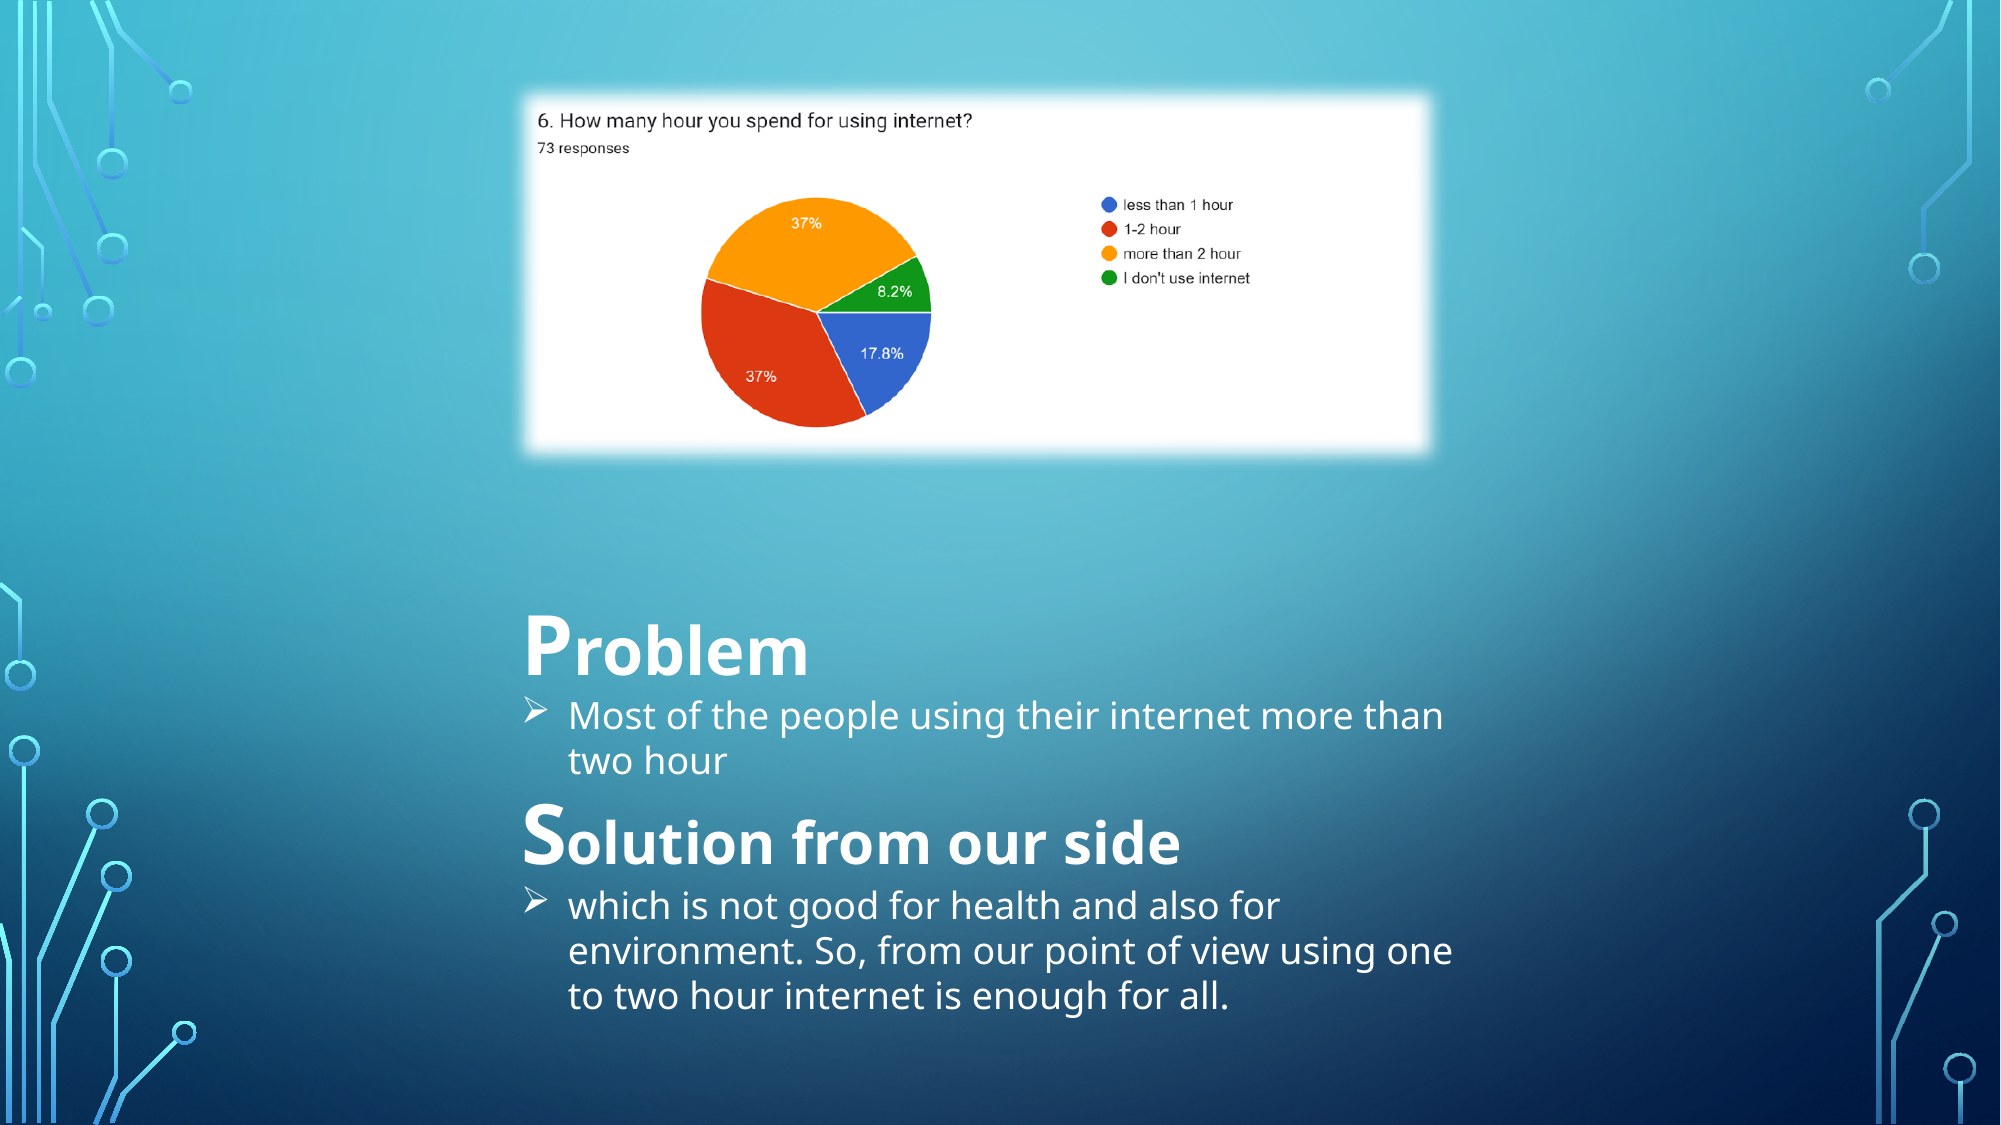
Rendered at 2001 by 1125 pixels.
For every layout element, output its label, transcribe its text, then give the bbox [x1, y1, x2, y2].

picture [506, 76, 1448, 472]
text_box Problem Most of the people using their internet more than two hour Solution from our side which is not good for health and also for environment. So, from our point of view using one to two hour internet is enough for all. [506, 584, 1507, 1070]
